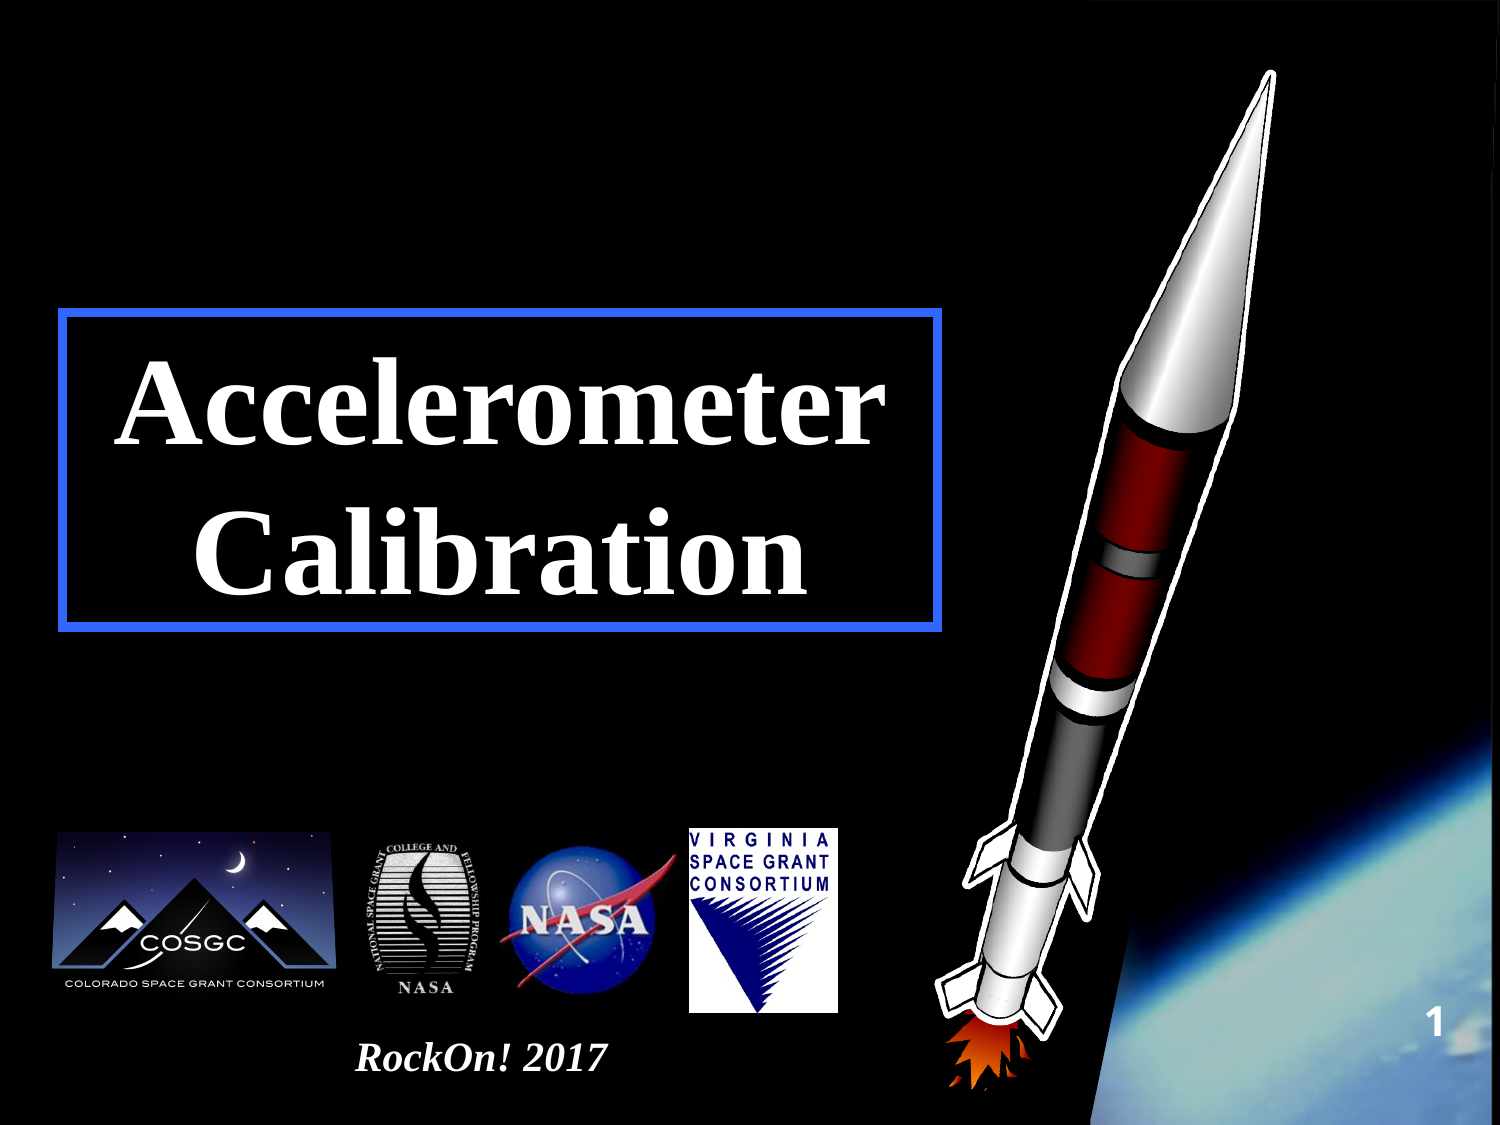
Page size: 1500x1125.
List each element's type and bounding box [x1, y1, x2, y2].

picture [49, 832, 338, 1001]
picture [689, 828, 838, 1013]
text_box [0, 0, 1500, 1125]
picture [354, 831, 678, 1003]
